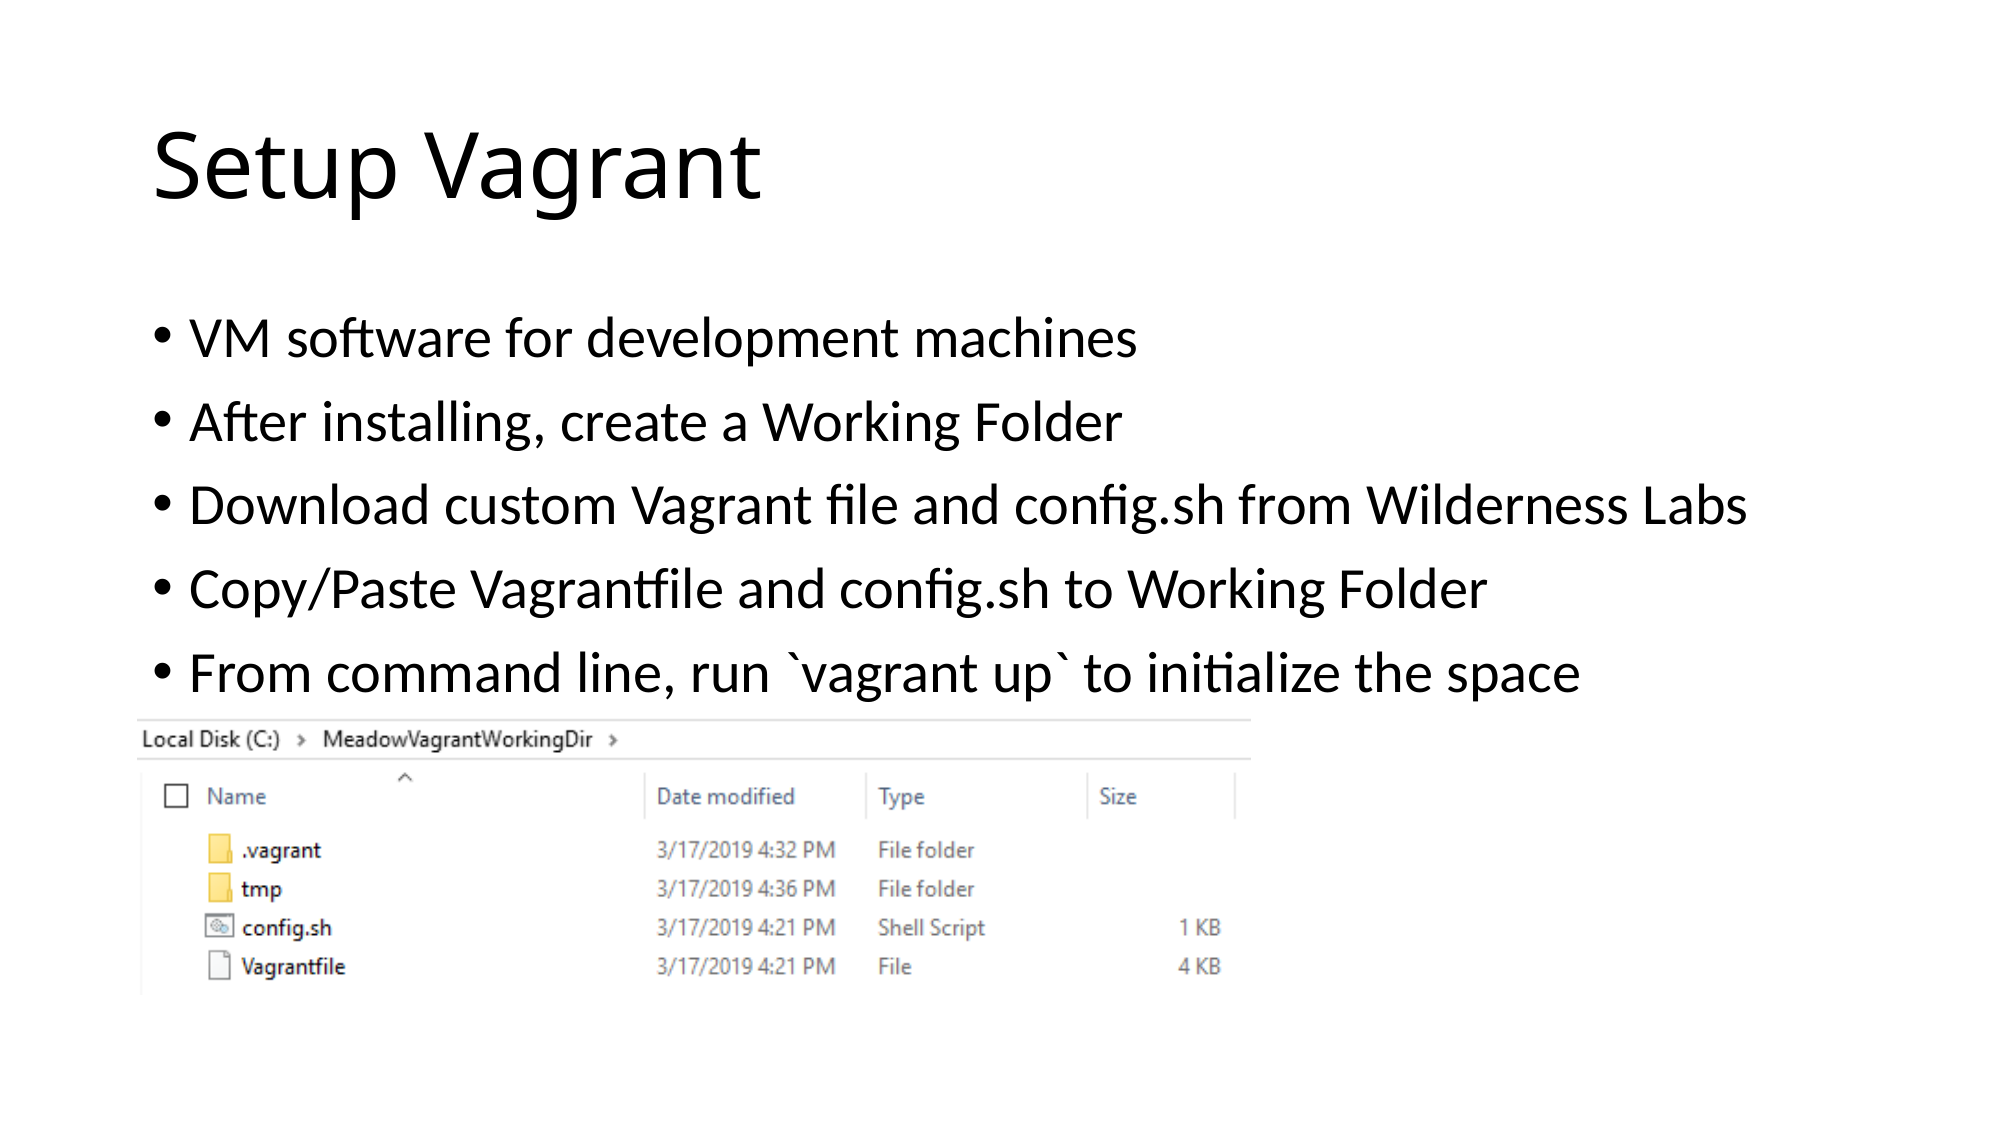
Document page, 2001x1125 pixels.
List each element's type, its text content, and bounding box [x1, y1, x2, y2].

list VM software for development machines After installing, create a Working Folder Download custom Vagrant file and config.sh from Wilderness Labs Copy/Paste Vagrantfile and config.sh to Working Folder From command line, run `vagrant up` to initialize the space [137, 299, 1863, 1014]
title Setup Vagrant [137, 59, 1863, 278]
picture [137, 714, 1251, 995]
